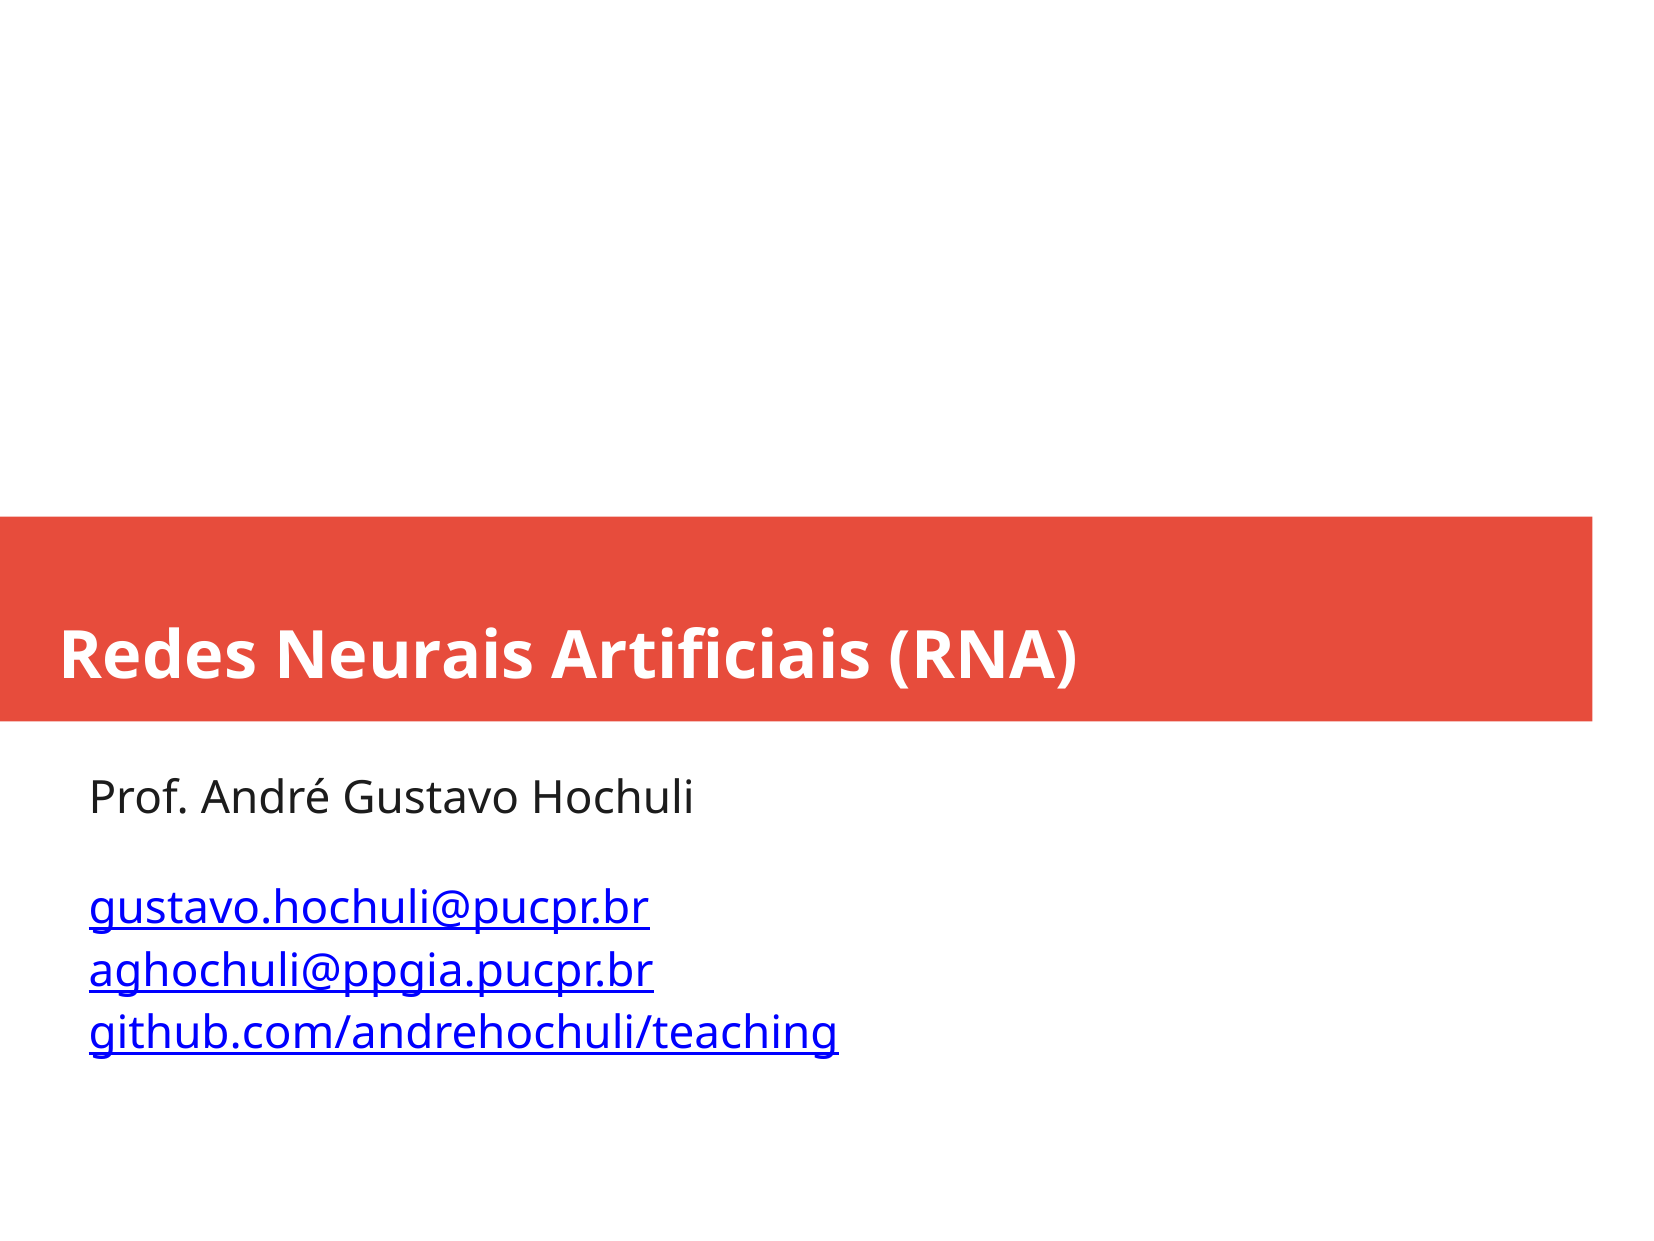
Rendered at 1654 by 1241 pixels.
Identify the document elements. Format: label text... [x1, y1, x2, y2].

text_box Redes Neurais Artificiais (RNA) [59, 546, 1593, 692]
text_box Prof. André Gustavo Hochuli gustavo.hochuli@pucpr.br aghochuli@ppgia.pucpr.br github.com/andrehochuli/teaching [88, 767, 1593, 1180]
